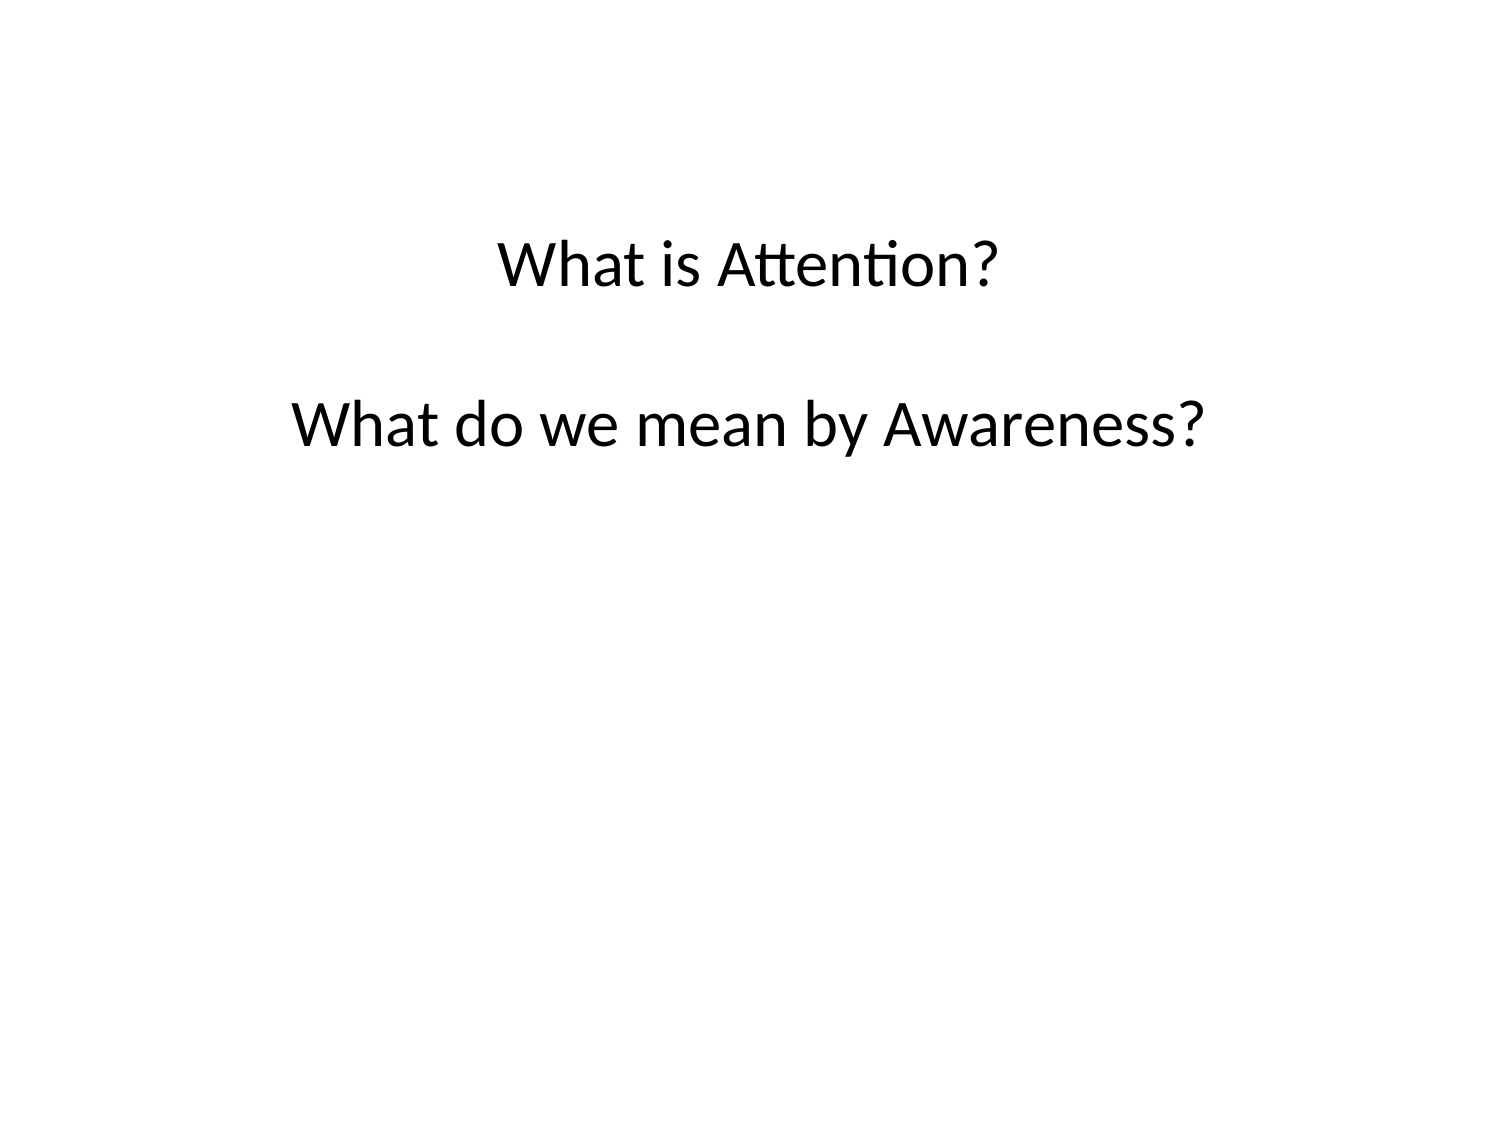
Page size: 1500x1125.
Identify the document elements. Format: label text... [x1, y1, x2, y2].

text_box What is Attention? What do we mean by Awareness? [276, 212, 1224, 468]
